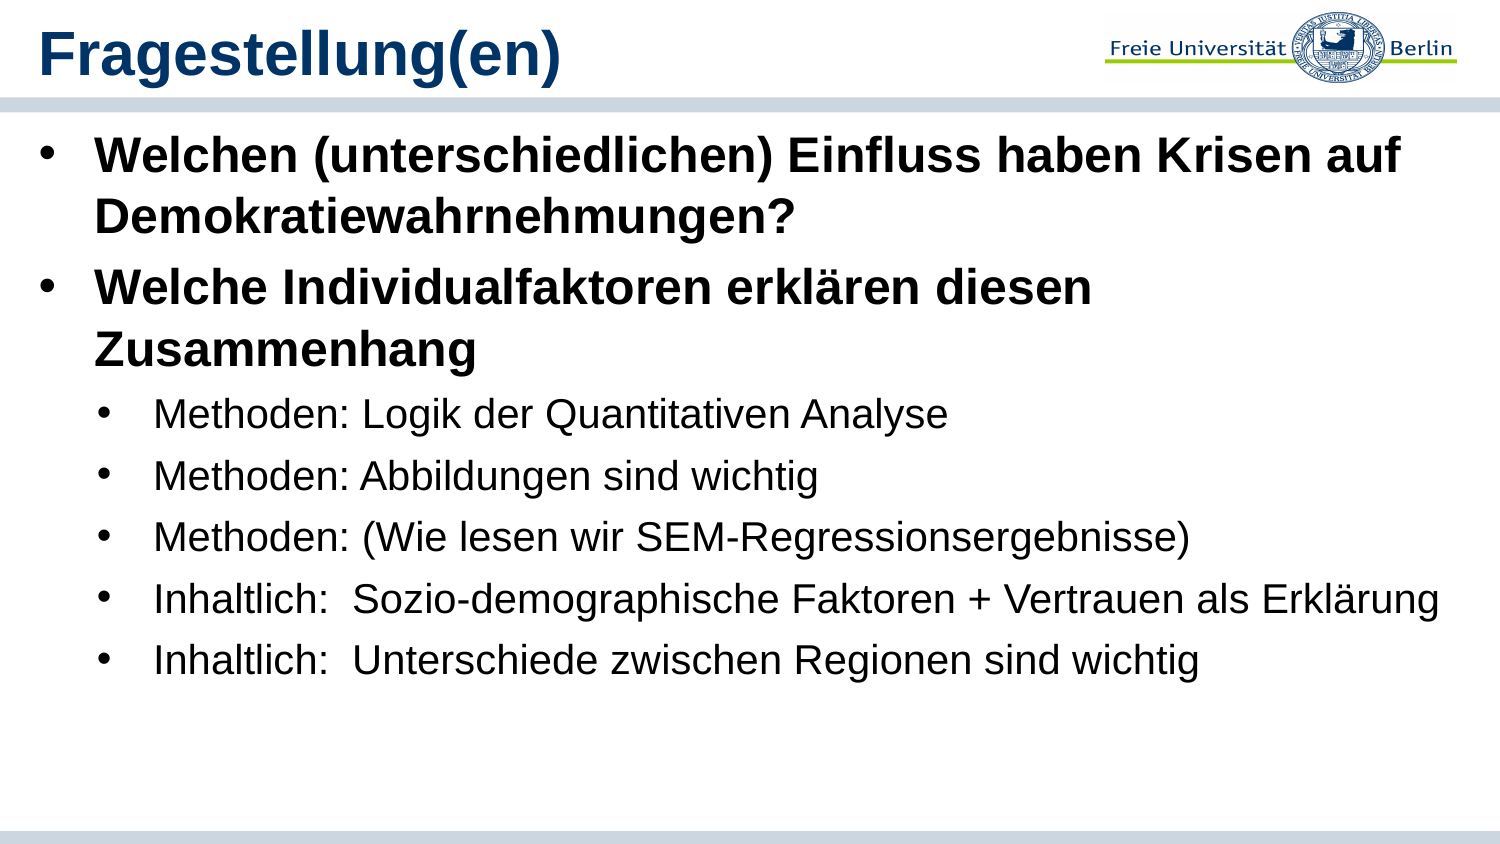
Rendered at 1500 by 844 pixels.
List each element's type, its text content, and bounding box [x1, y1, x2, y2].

picture [1105, 12, 1457, 83]
title Fragestellung(en) [38, 12, 1098, 83]
list Welchen (unterschiedlichen) Einfluss haben Krisen auf Demokratiewahrnehmungen? Welche Individualfaktoren erklären diesen Zusammenhang Methoden: Logik der Quantitativen Analyse Methoden: Abbildungen sind wichtig Methoden: (Wie lesen wir SEM-Regressionsergebnisse) Inhaltlich: Sozio-demographische Faktoren + Vertrauen als Erklärung Inhaltlich: Unterschiede zwischen Regionen sind wichtig [38, 120, 1463, 817]
